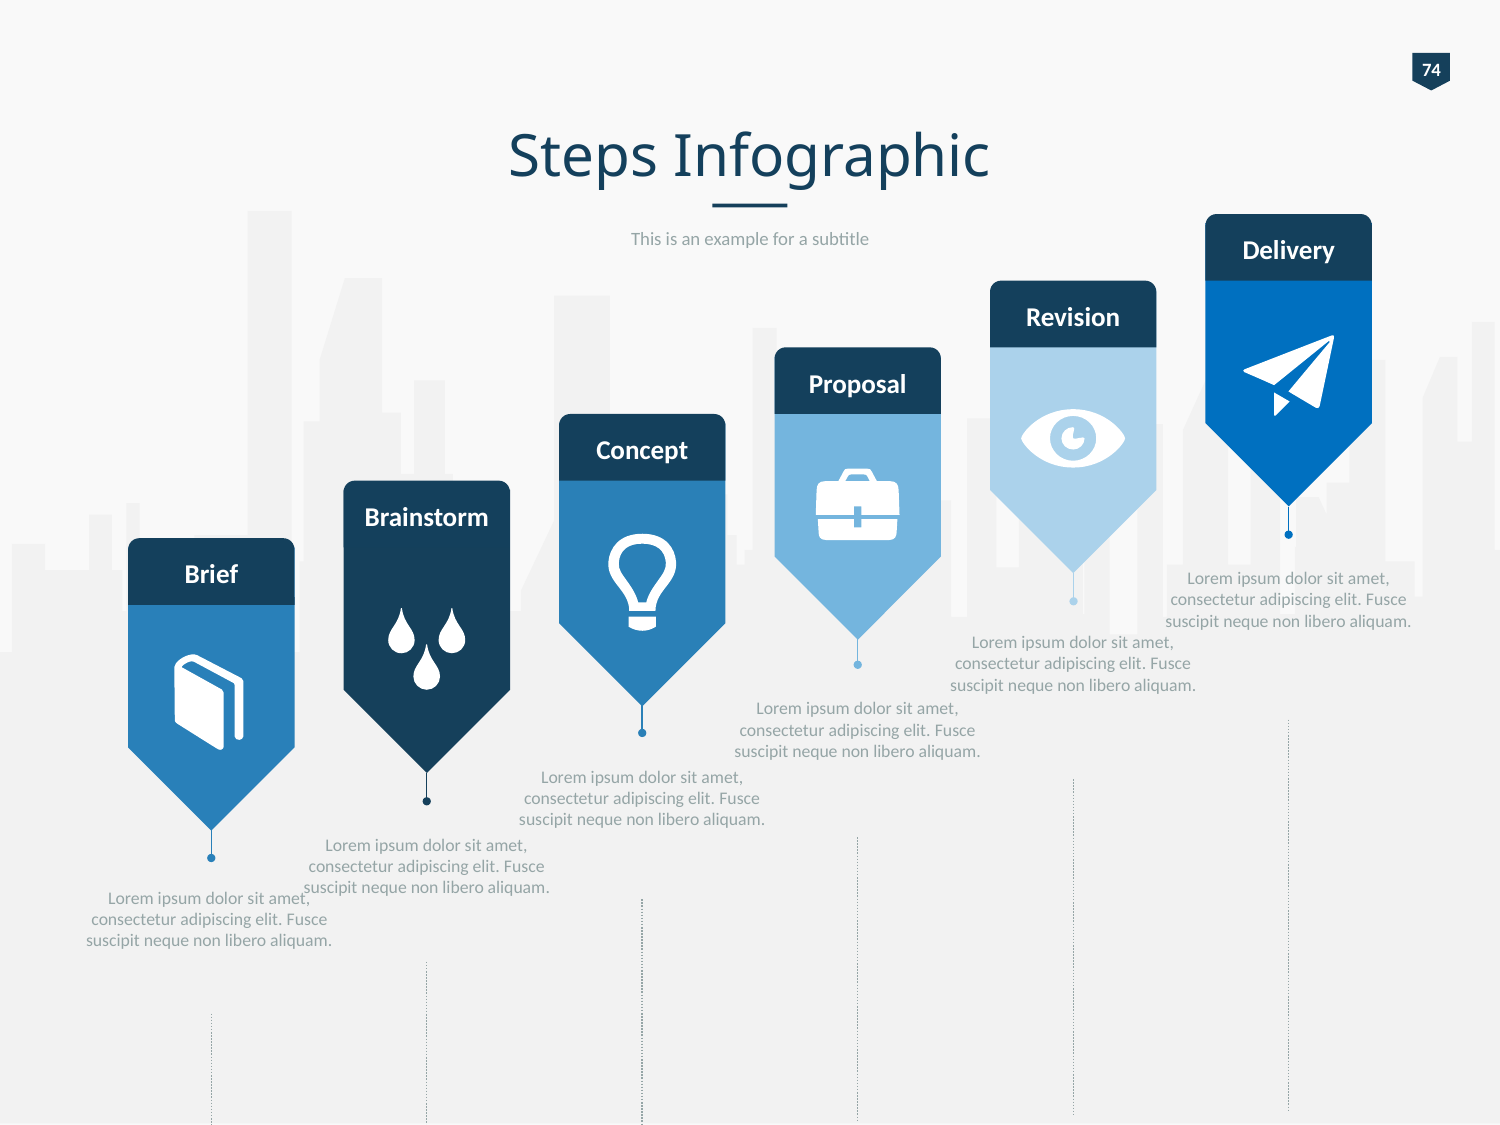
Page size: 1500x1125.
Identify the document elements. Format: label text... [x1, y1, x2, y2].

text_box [343, 480, 511, 802]
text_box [989, 280, 1157, 602]
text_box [1205, 213, 1373, 535]
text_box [558, 413, 726, 734]
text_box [1406, 49, 1457, 91]
text_box [710, 201, 789, 209]
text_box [774, 346, 942, 665]
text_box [0, 210, 1500, 1124]
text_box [127, 537, 295, 859]
title Steps Infographic [75, 51, 1425, 209]
